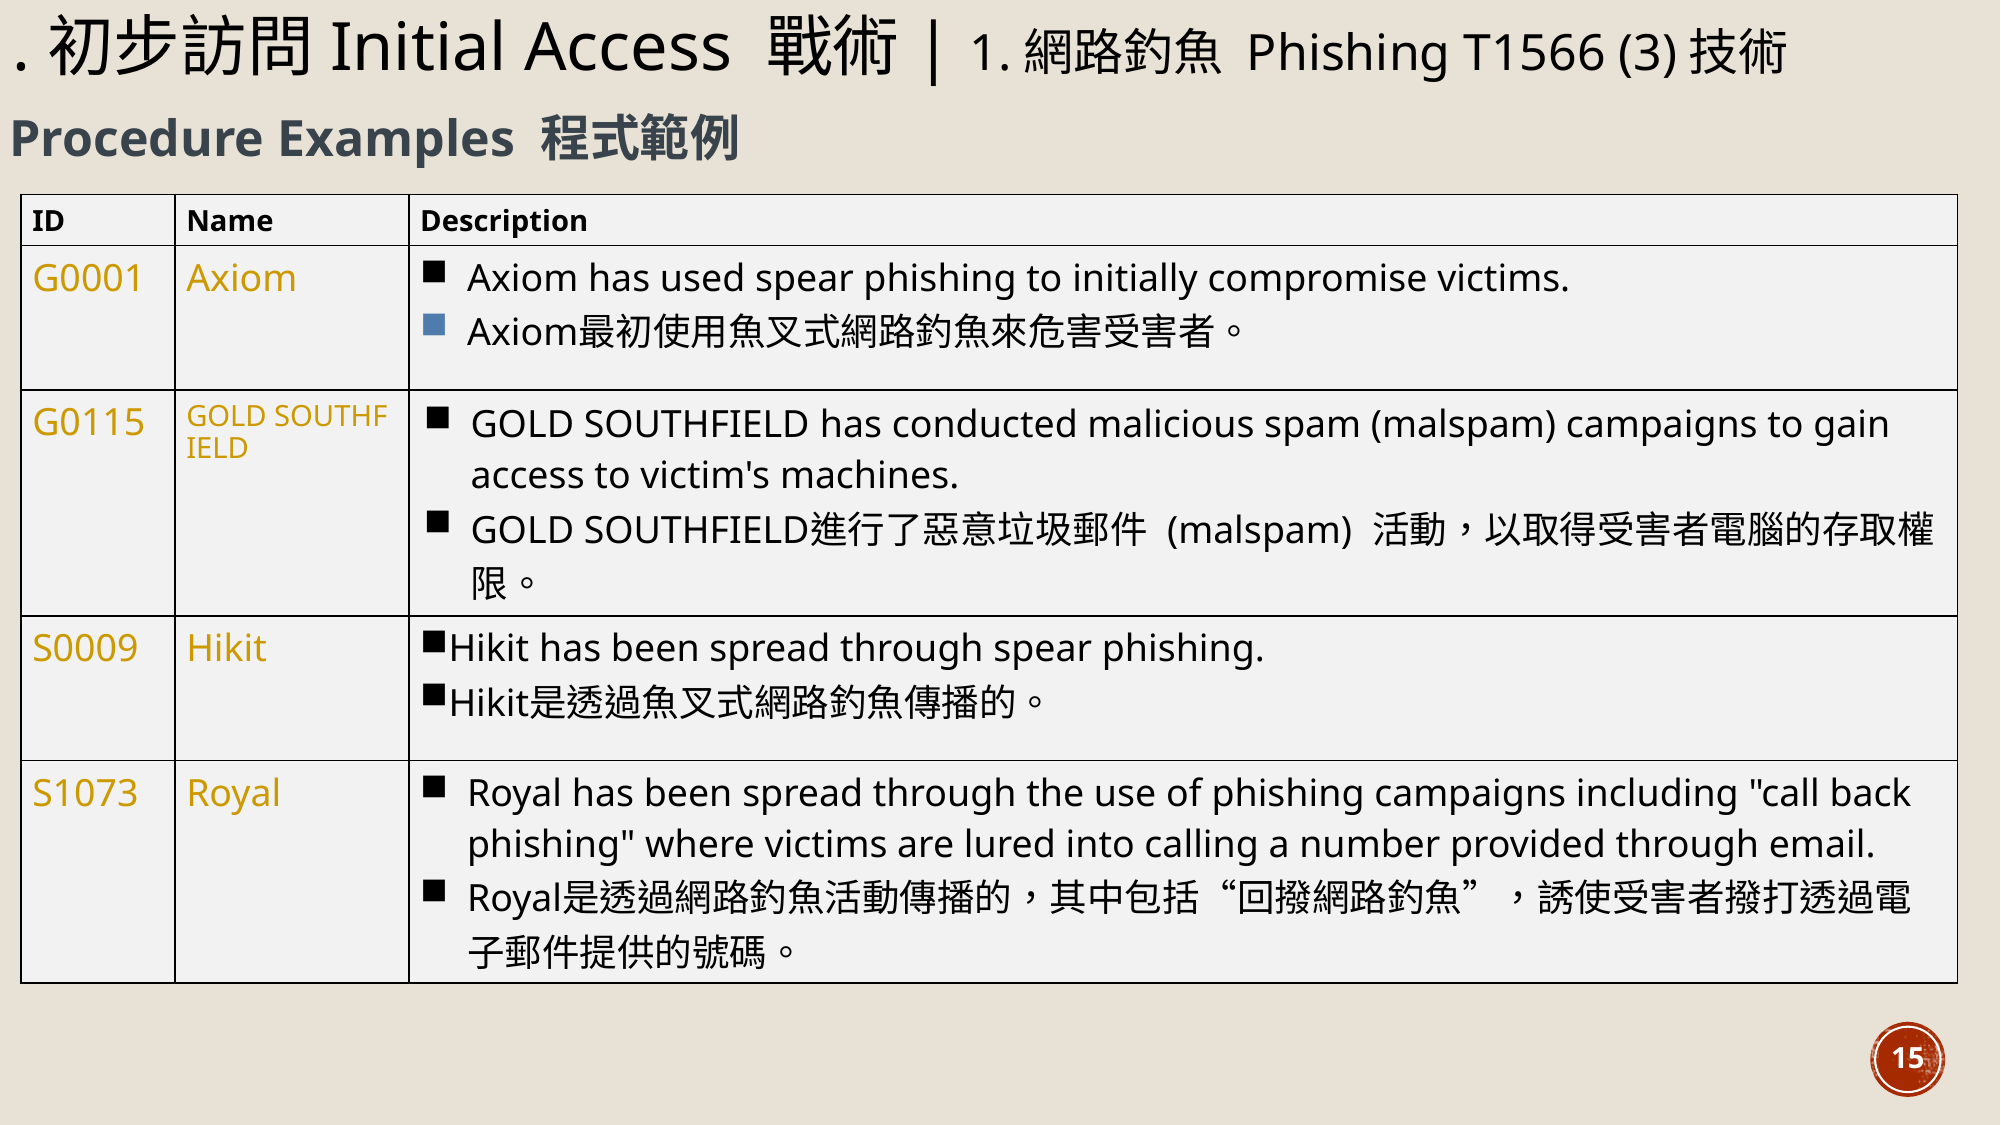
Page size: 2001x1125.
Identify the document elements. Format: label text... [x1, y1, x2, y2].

table_cell GOLD SOUTHFIELD has conducted malicious spam (malspam) campaigns to gain access to victim's machines. GOLD SOUTHFIELD進行了惡意垃圾郵件 (malspam) 活動，以取得受害者電腦的存取權限。 [410, 391, 1957, 615]
table_cell GOLD SOUTHFIELD [176, 391, 408, 615]
table_cell G0115 [22, 391, 174, 615]
table_header Name [176, 195, 408, 245]
table_cell S0009 [22, 617, 174, 760]
table_header Description [410, 195, 1957, 245]
table_cell Hikit [176, 617, 408, 760]
text_box 1.初步訪問Initial Access 戰術| 1.網路釣魚 Phishing T1566 (3)技術 [0, 0, 1804, 92]
table_cell Hikit has been spread through spear phishing. Hikit是透過魚叉式網路釣魚傳播的。 [410, 617, 1957, 760]
table_cell G0001 [22, 246, 174, 389]
table_cell Royal has been spread through the use of phishing campaigns including "call back phishing" where victims are lured into calling a number provided through email. Royal是透過網路釣魚活動傳播的，其中包括“回撥網路釣魚”，誘使受害者撥打透過電子郵件提供的號碼。 [410, 761, 1957, 982]
table_header ID [22, 195, 174, 245]
text_box Procedure Examples 程式範例 [0, 99, 755, 174]
table_cell Royal [176, 761, 408, 982]
table_cell Axiom has used spear phishing to initially compromise victims. Axiom最初使用魚叉式網路釣魚來危害受害者。 [410, 246, 1957, 389]
slide_number 15 [1855, 1028, 1961, 1089]
table_cell S1073 [22, 761, 174, 982]
table_cell Axiom [176, 246, 408, 389]
